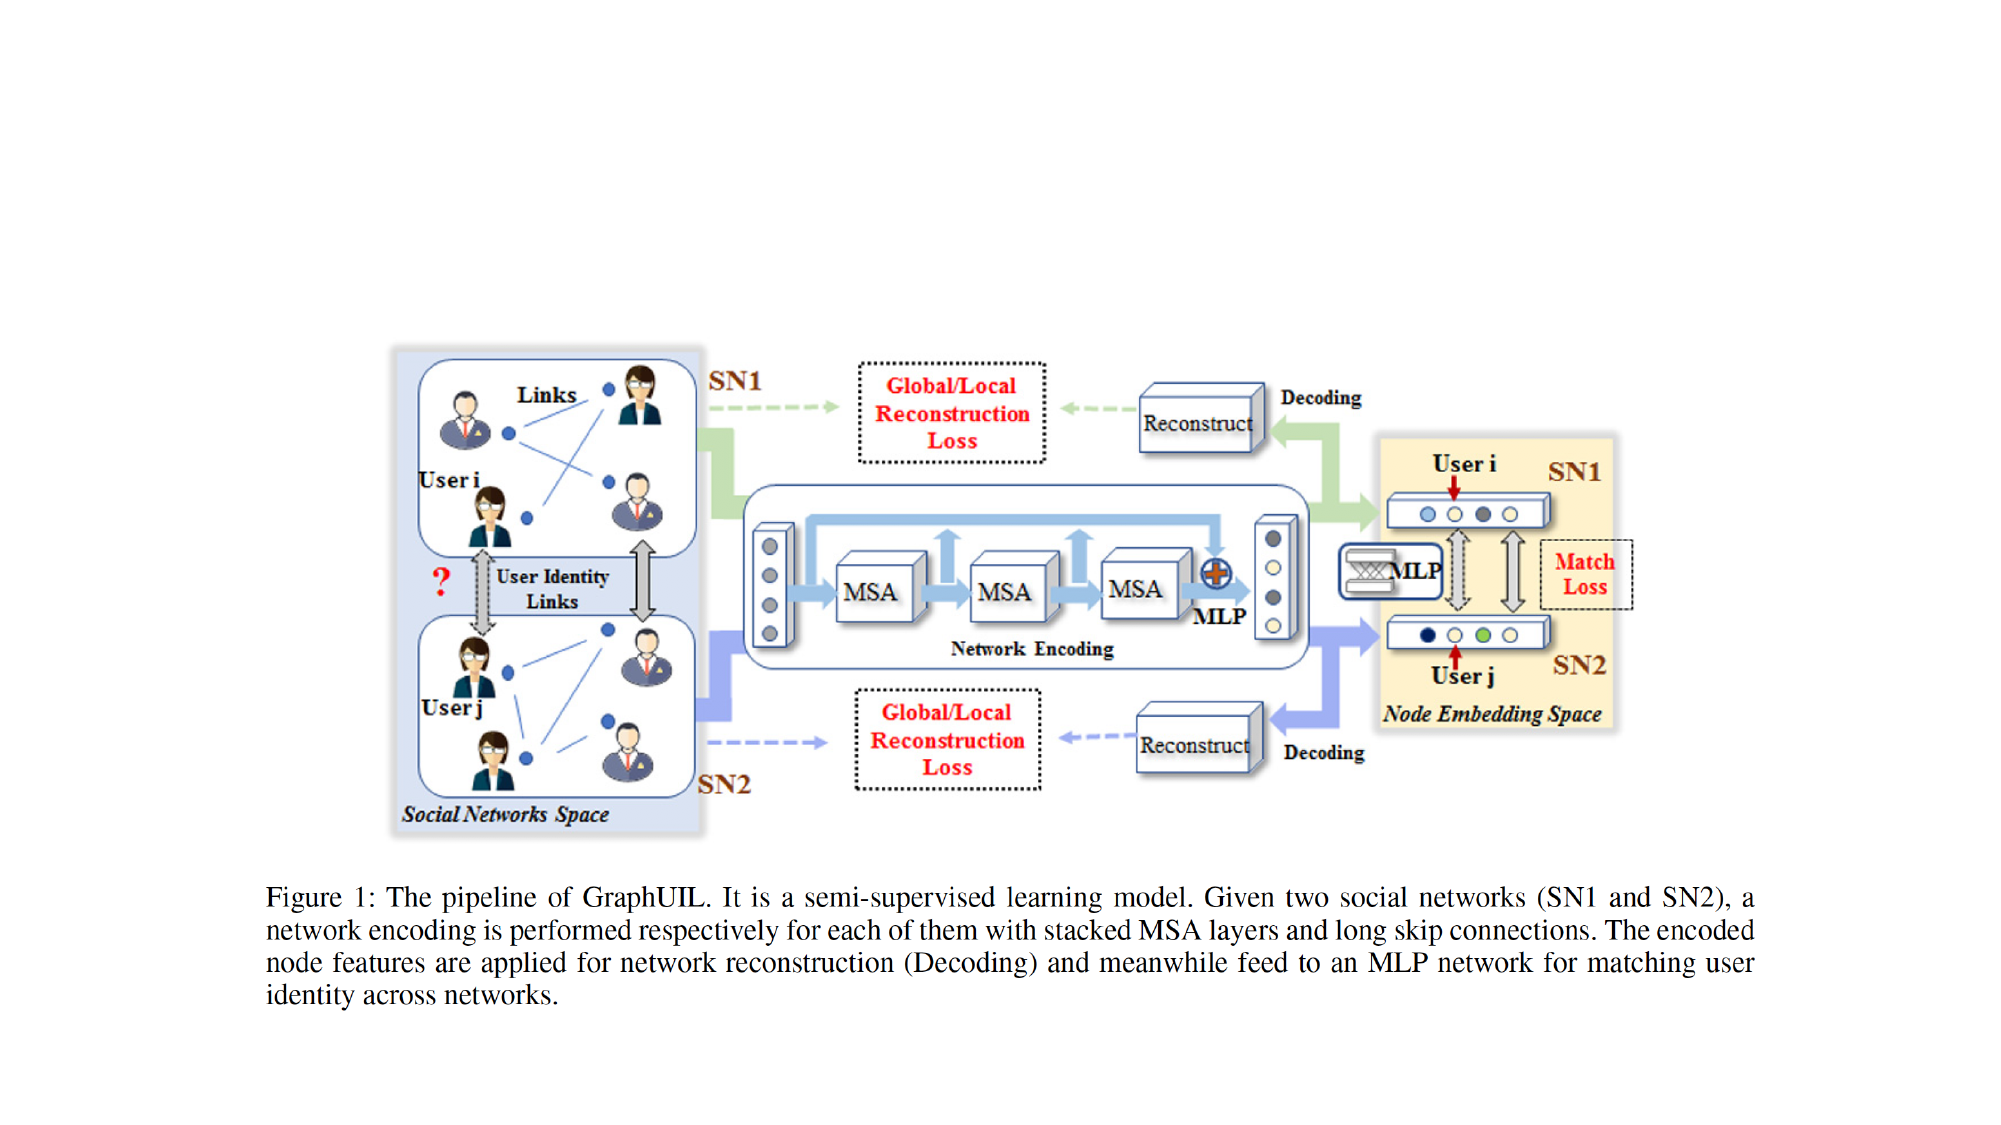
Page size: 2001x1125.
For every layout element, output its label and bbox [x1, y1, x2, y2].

list [218, 299, 1782, 1014]
